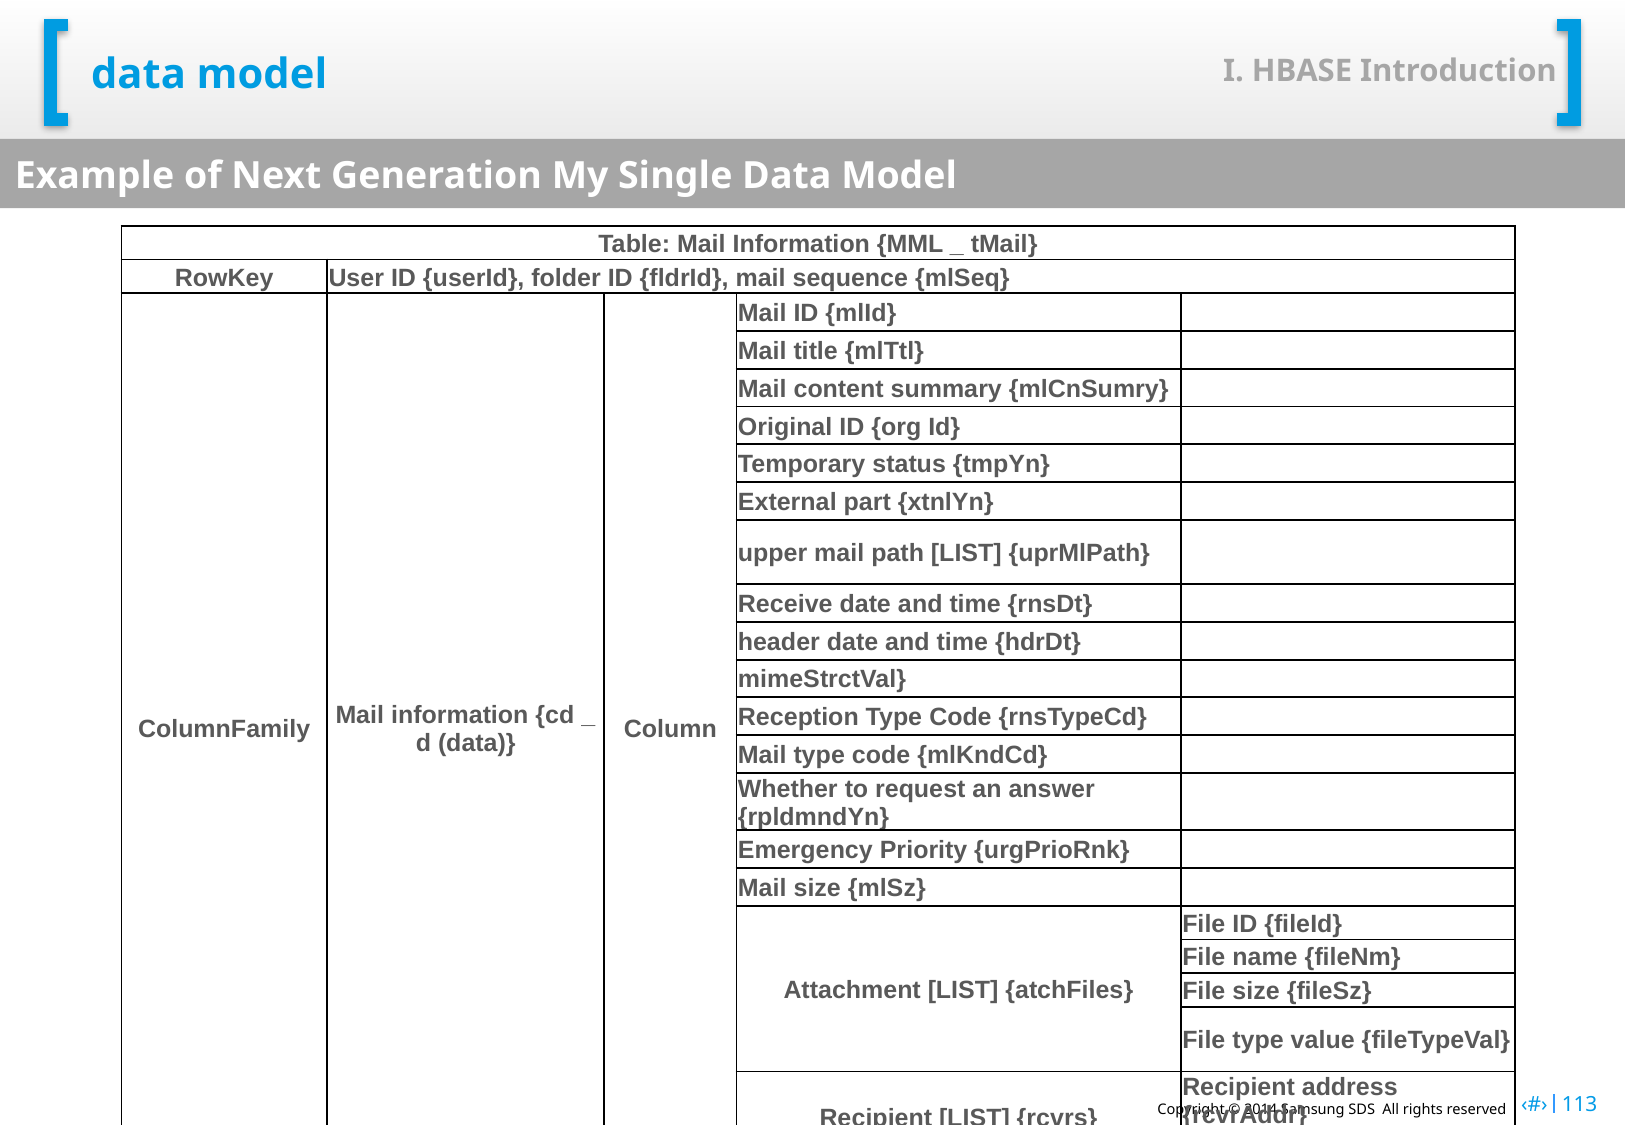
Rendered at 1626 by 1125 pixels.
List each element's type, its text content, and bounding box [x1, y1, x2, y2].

table_cell [1182, 483, 1514, 519]
table_cell RowKey [122, 260, 326, 292]
table_cell [1182, 445, 1514, 481]
table_cell [1182, 585, 1514, 621]
table_cell [1182, 407, 1514, 443]
table_cell Whether to request an answer {rpldmndYn} [737, 774, 1180, 829]
table_cell [1182, 294, 1514, 330]
table_cell File type value {fileTypeVal} [1182, 1008, 1514, 1071]
table_cell Mail information {cd _ d (data)} [328, 294, 603, 1125]
table_cell mimeStrctVal} [737, 661, 1180, 696]
table_cell [1182, 332, 1514, 368]
table_cell upper mail path [LIST] {uprMlPath} [737, 521, 1180, 583]
table_cell [1182, 661, 1514, 696]
table_cell Recipient [LIST] {rcvrs} [737, 1072, 1180, 1125]
table_cell File ID {fileId} [1182, 907, 1514, 939]
table_cell External part {xtnlYn} [737, 483, 1180, 519]
table_cell Emergency Priority {urgPrioRnk} [737, 831, 1180, 867]
table_cell [1182, 623, 1514, 659]
table_cell [1182, 521, 1514, 583]
table_cell ColumnFamily [122, 294, 326, 1125]
table_cell Temporary status {tmpYn} [737, 445, 1180, 481]
table_cell Original ID {org Id} [737, 407, 1180, 443]
table_cell File size {fileSz} [1182, 974, 1514, 1006]
table_cell Mail size {mlSz} [737, 869, 1180, 905]
table_cell Receive date and time {rnsDt} [737, 585, 1180, 621]
table_cell Column [605, 294, 736, 1125]
table_cell [1182, 774, 1514, 829]
table_cell [1182, 736, 1514, 772]
table_cell Attachment [LIST] {atchFiles} [737, 907, 1180, 1071]
table_cell [1182, 370, 1514, 406]
table_cell [1182, 869, 1514, 905]
table_cell Mail title {mlTtl} [737, 332, 1180, 368]
table_cell header date and time {hdrDt} [737, 623, 1180, 659]
table_cell Mail ID {mlId} [737, 294, 1180, 330]
table_header Table: Mail Information {MML _ tMail} [122, 227, 1514, 259]
table_cell Mail content summary {mlCnSumry} [737, 370, 1180, 406]
title data model [90, 33, 1439, 111]
table_cell Mail type code {mlKndCd} [737, 736, 1180, 772]
table_cell Reception Type Code {rnsTypeCd} [737, 698, 1180, 734]
table_cell Recipient address {rcvrAddr} [1182, 1072, 1514, 1125]
table_cell [1182, 831, 1514, 867]
text_box I. HBASE Introduction [1184, 30, 1572, 108]
table_cell File name {fileNm} [1182, 940, 1514, 972]
text_box Example of Next Generation My Single Data Model [0, 137, 1625, 210]
table_cell User ID {userId}, folder ID {fldrId}, mail sequence {mlSeq} [328, 260, 1514, 292]
table_cell [1182, 698, 1514, 734]
